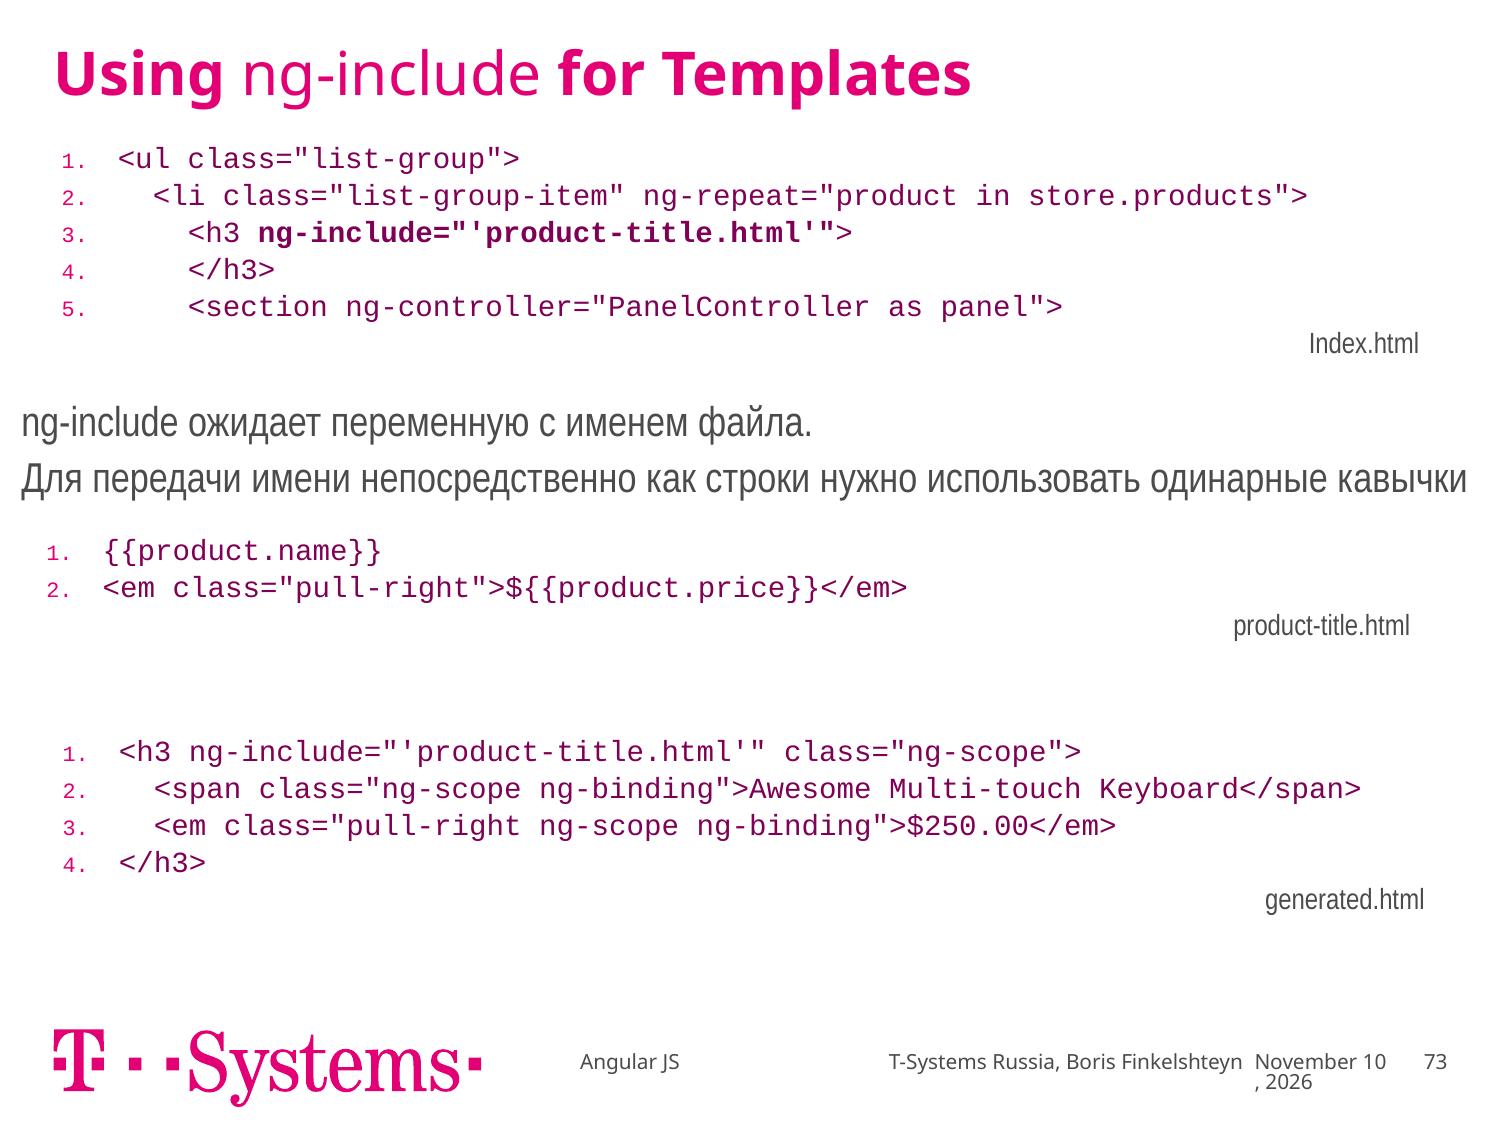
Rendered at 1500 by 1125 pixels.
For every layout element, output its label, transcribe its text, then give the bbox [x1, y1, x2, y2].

title Using ng-include for Templates [53, 43, 1447, 132]
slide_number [1254, 1038, 1389, 1087]
footer Angular JS T-Systems Russia, Boris Finkelshteyn [567, 1038, 1244, 1087]
table_header <h3 ng-include="'product-title.html'" class="ng-scope"> <span class="ng-scope ng-binding">Awesome Multi-touch Keyboard</span> <em class="pull-right ng-scope ng-binding">$250.00</em> </h3> generated.html [48, 730, 1447, 964]
text_box ng-include ожидает переменную с именем файла. Для передачи имени непосредственно как строки нужно использовать одинарные кавычки [21, 400, 1484, 550]
table_header {{product.name}} <em class="pull-right">${{product.price}}</em> product-title.html [31, 530, 1431, 649]
slide_number 73 [1399, 1038, 1448, 1087]
table_header <ul class="list-group"> <li class="list-group-item" ng-repeat="product in store.products"> <h3 ng-include="'product-title.html'"> </h3> <section ng-controller="PanelController as panel"> Index.html [47, 137, 1446, 371]
